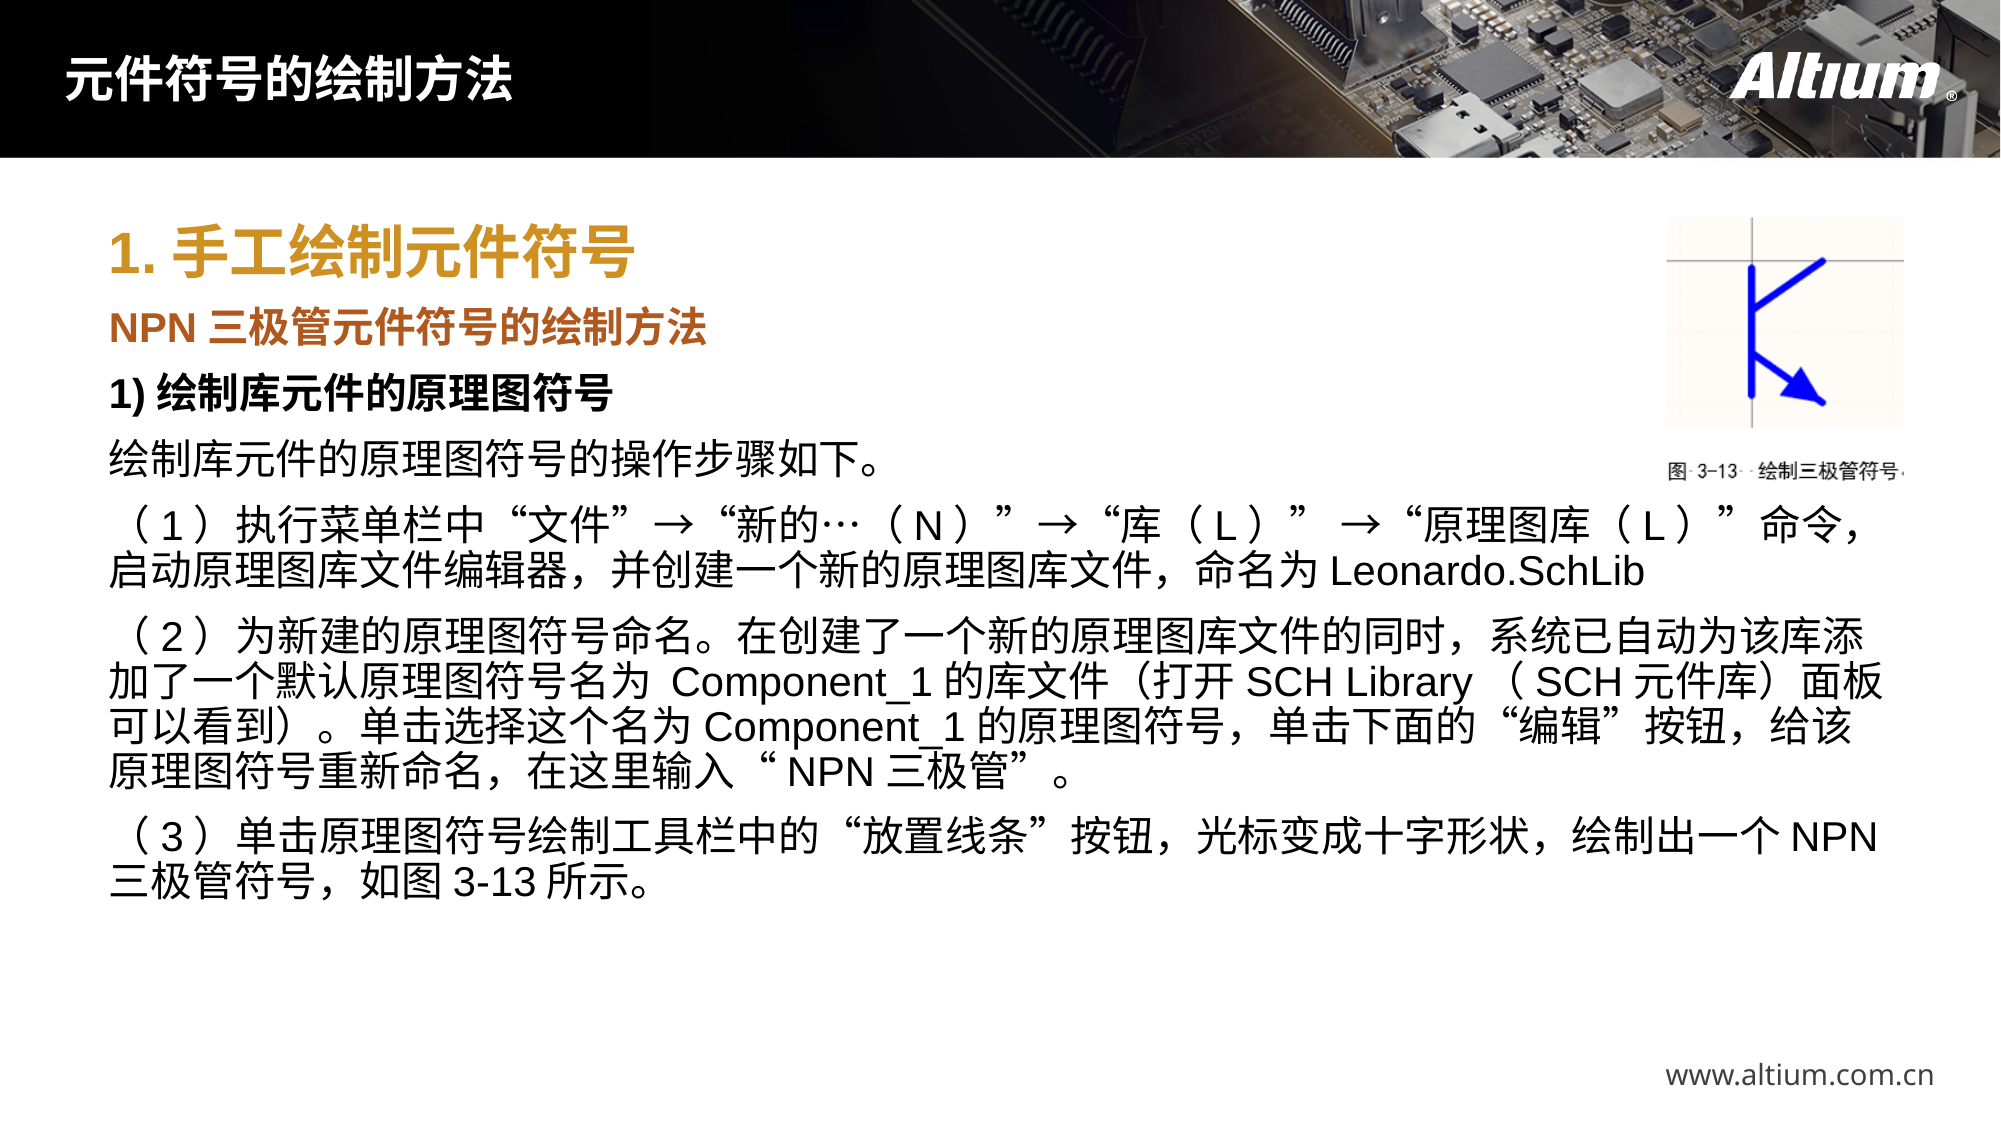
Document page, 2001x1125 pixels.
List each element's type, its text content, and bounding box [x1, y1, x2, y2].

picture [0, 0, 2001, 1125]
text_box 1.手工绘制元件符号 NPN三极管元件符号的绘制方法 1)绘制库元件的原理图符号 绘制库元件的原理图符号的操作步骤如下。 （1）执行菜单栏中“文件”→“新的…（N）”→“库（L）” →“原理图库（L）”命令，启动原理图库文件编辑器，并创建一个新的原理图库文件，命名为Leonardo.SchLib （2）为新建的原理图符号命名。在创建了一个新的原理图库文件的同时，系统已自动为该库添加了一个默认原理图符号名为 Component_1的库文件（打开SCH Library（SCH元件库）面板可以看到）。单击选择这个名为Component_1的原理图符号，单击下面的“编辑”按钮，给该原理图符号重新命名，在这里输入“NPN三极管”。 （3）单击原理图符号绘制工具栏中的“放置线条”按钮，光标变成十字形状，绘制出一个NPN三极管符号，如图3-13所示。 [94, 215, 1904, 978]
text_box 元件符号的绘制方法 [49, 24, 1636, 131]
text_box www.altium.com.cn [1635, 1027, 1965, 1116]
